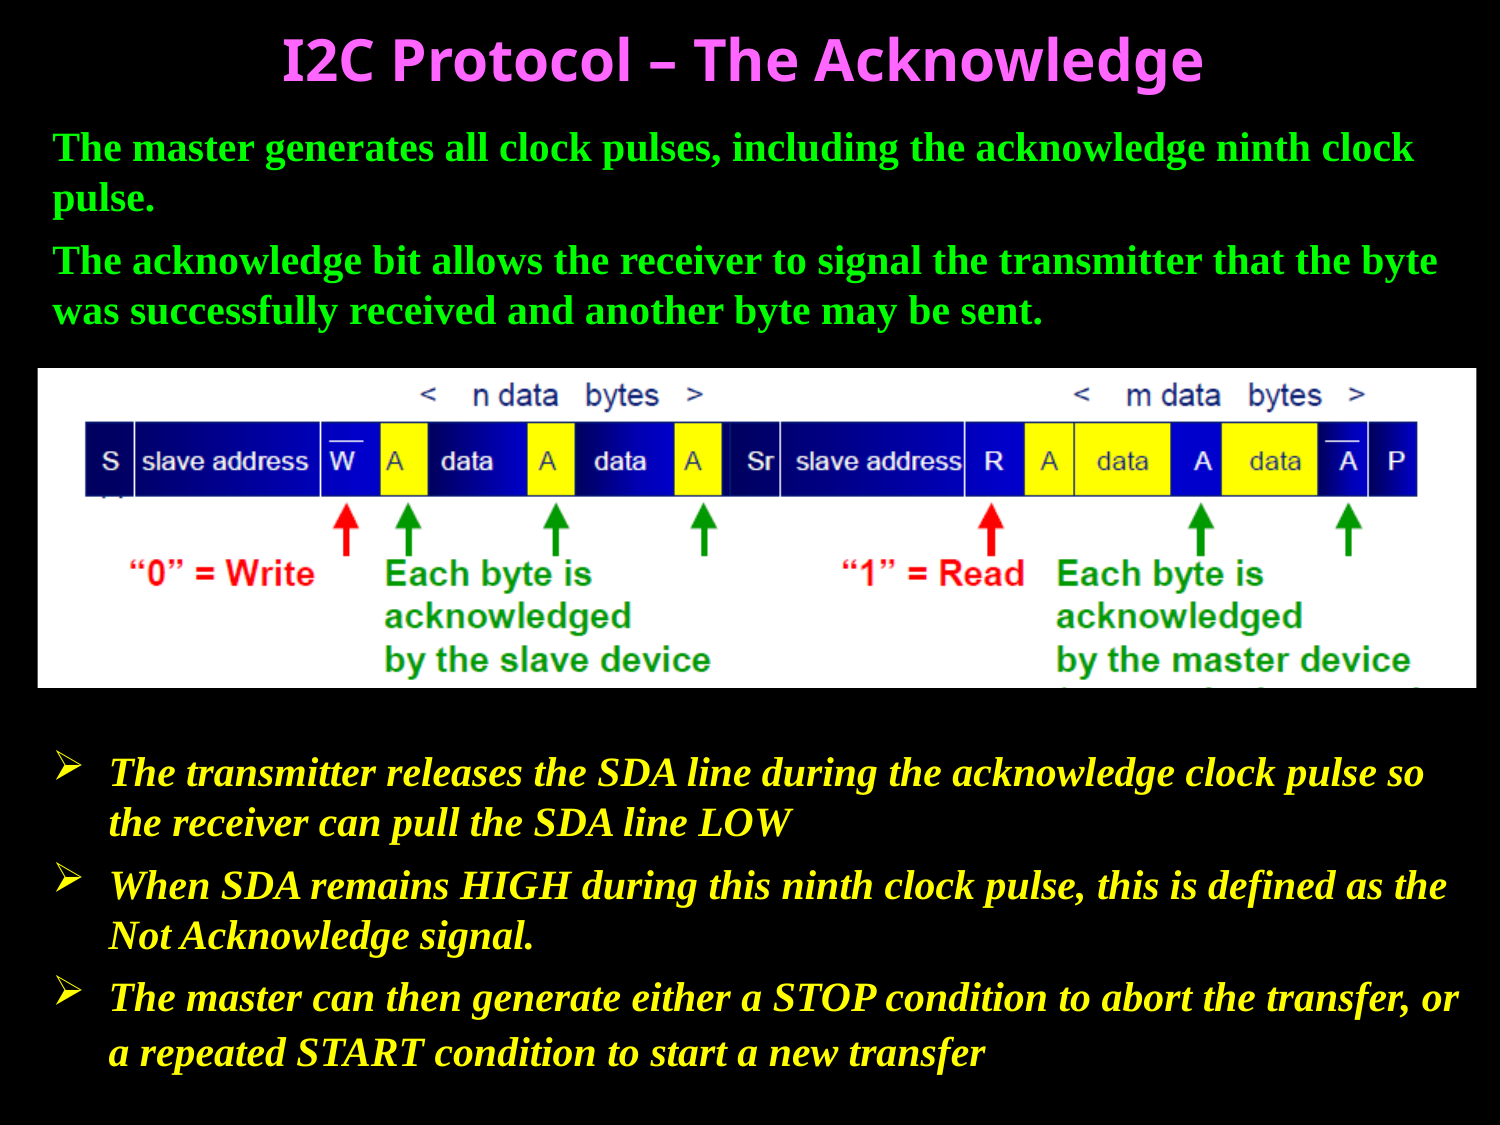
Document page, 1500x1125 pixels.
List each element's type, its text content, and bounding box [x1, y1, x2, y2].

picture [37, 367, 1477, 688]
text_box The master generates all clock pulses, including the acknowledge ninth clock pulse. The acknowledge bit allows the receiver to signal the transmitter that the byte was successfully received and another byte may be sent. The transmitter releases the SDA line during the acknowledge clock pulse so the receiver can pull the SDA line LOW When SDA remains HIGH during this ninth clock pulse, this is defined as the Not Acknowledge signal. The master can then generate either a STOP condition to abort the transfer, or a repeated START condition to start a new transfer. [37, 112, 1488, 1083]
text_box I2C Protocol – The Acknowledge [0, 0, 1488, 125]
